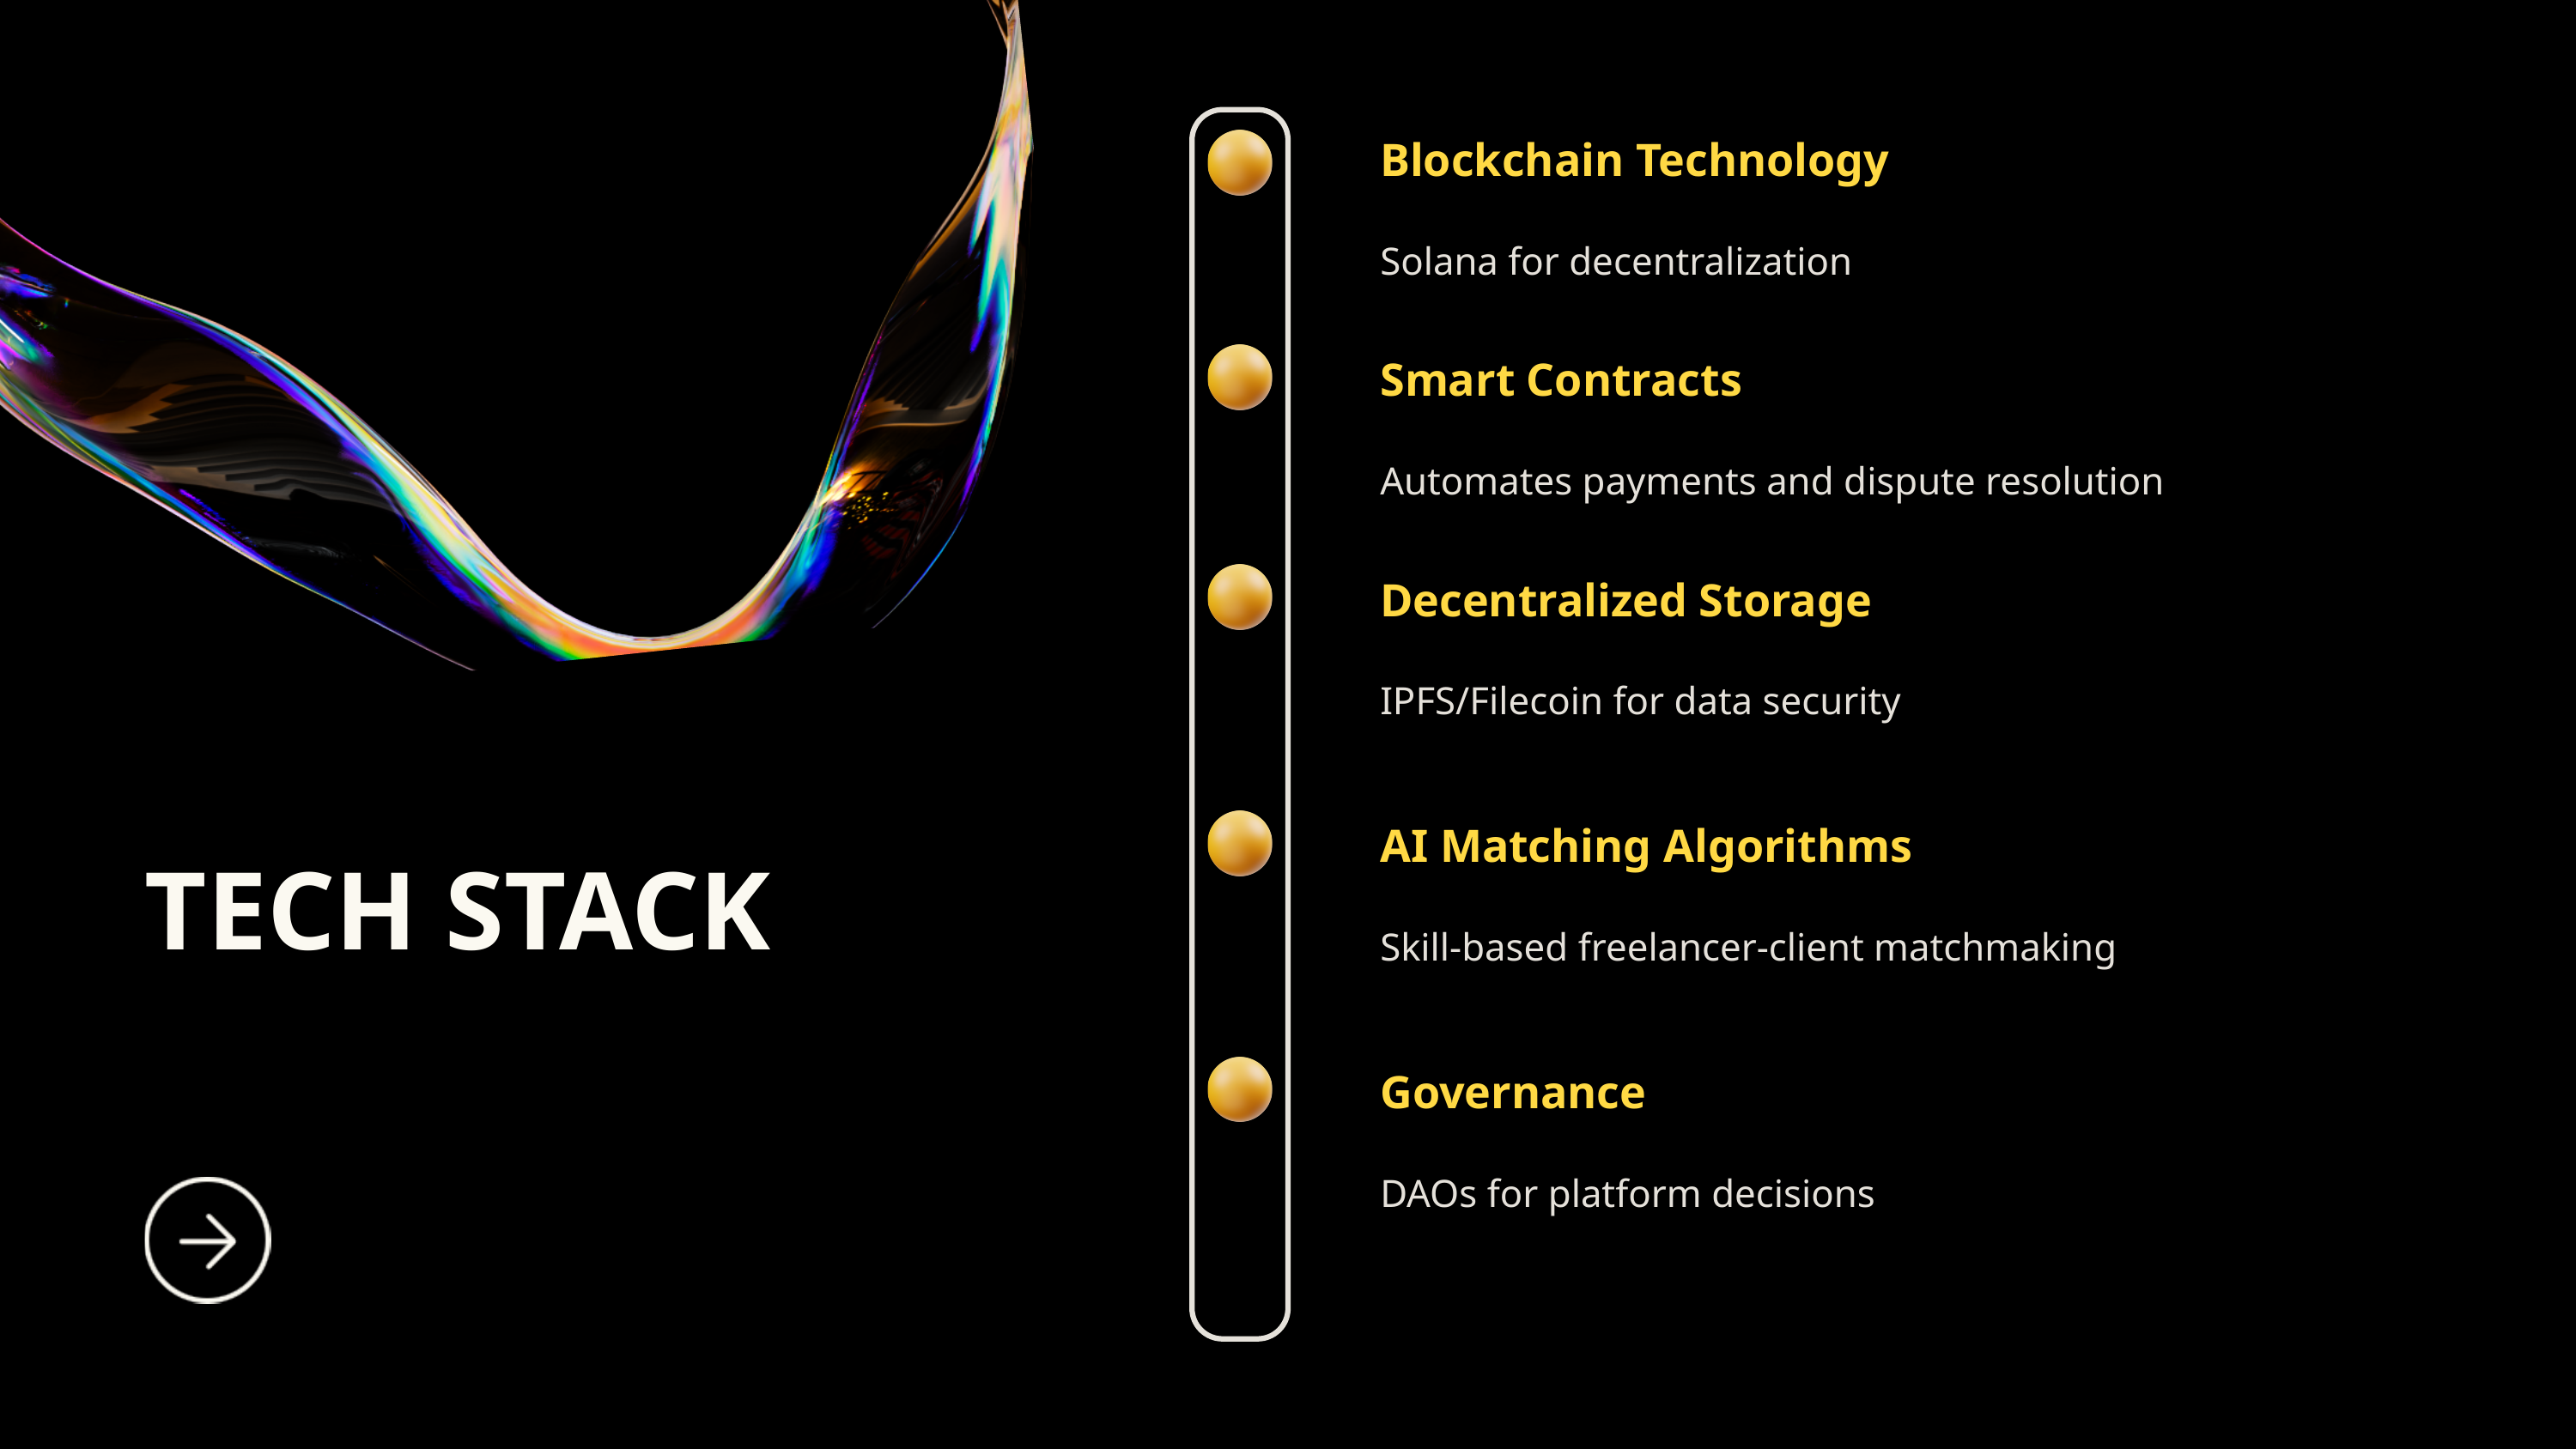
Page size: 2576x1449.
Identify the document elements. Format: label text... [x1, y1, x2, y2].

text_box [1207, 564, 1273, 630]
text_box [144, 1177, 271, 1304]
text_box Automates payments and dispute resolution [1380, 449, 2432, 503]
text_box Decentralized Storage [1380, 562, 2113, 626]
text_box Blockchain Technology [1380, 122, 2113, 185]
text_box Skill-based freelancer-client matchmaking [1380, 915, 2432, 969]
text_box Solana for decentralization [1380, 229, 2432, 282]
text_box [0, 0, 1083, 721]
text_box [1207, 810, 1273, 876]
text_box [624, 676, 1856, 773]
text_box IPFS/Filecoin for data security [1380, 670, 2432, 723]
text_box AI Matching Algorithms [1380, 809, 2113, 872]
text_box Governance [1380, 1054, 2113, 1118]
text_box TECH STACK [144, 852, 969, 972]
text_box DAOs for platform decisions [1380, 1161, 2432, 1215]
text_box [1207, 130, 1273, 196]
text_box Smart Contracts [1380, 343, 2113, 406]
text_box [1207, 344, 1273, 410]
text_box [1207, 1057, 1273, 1122]
